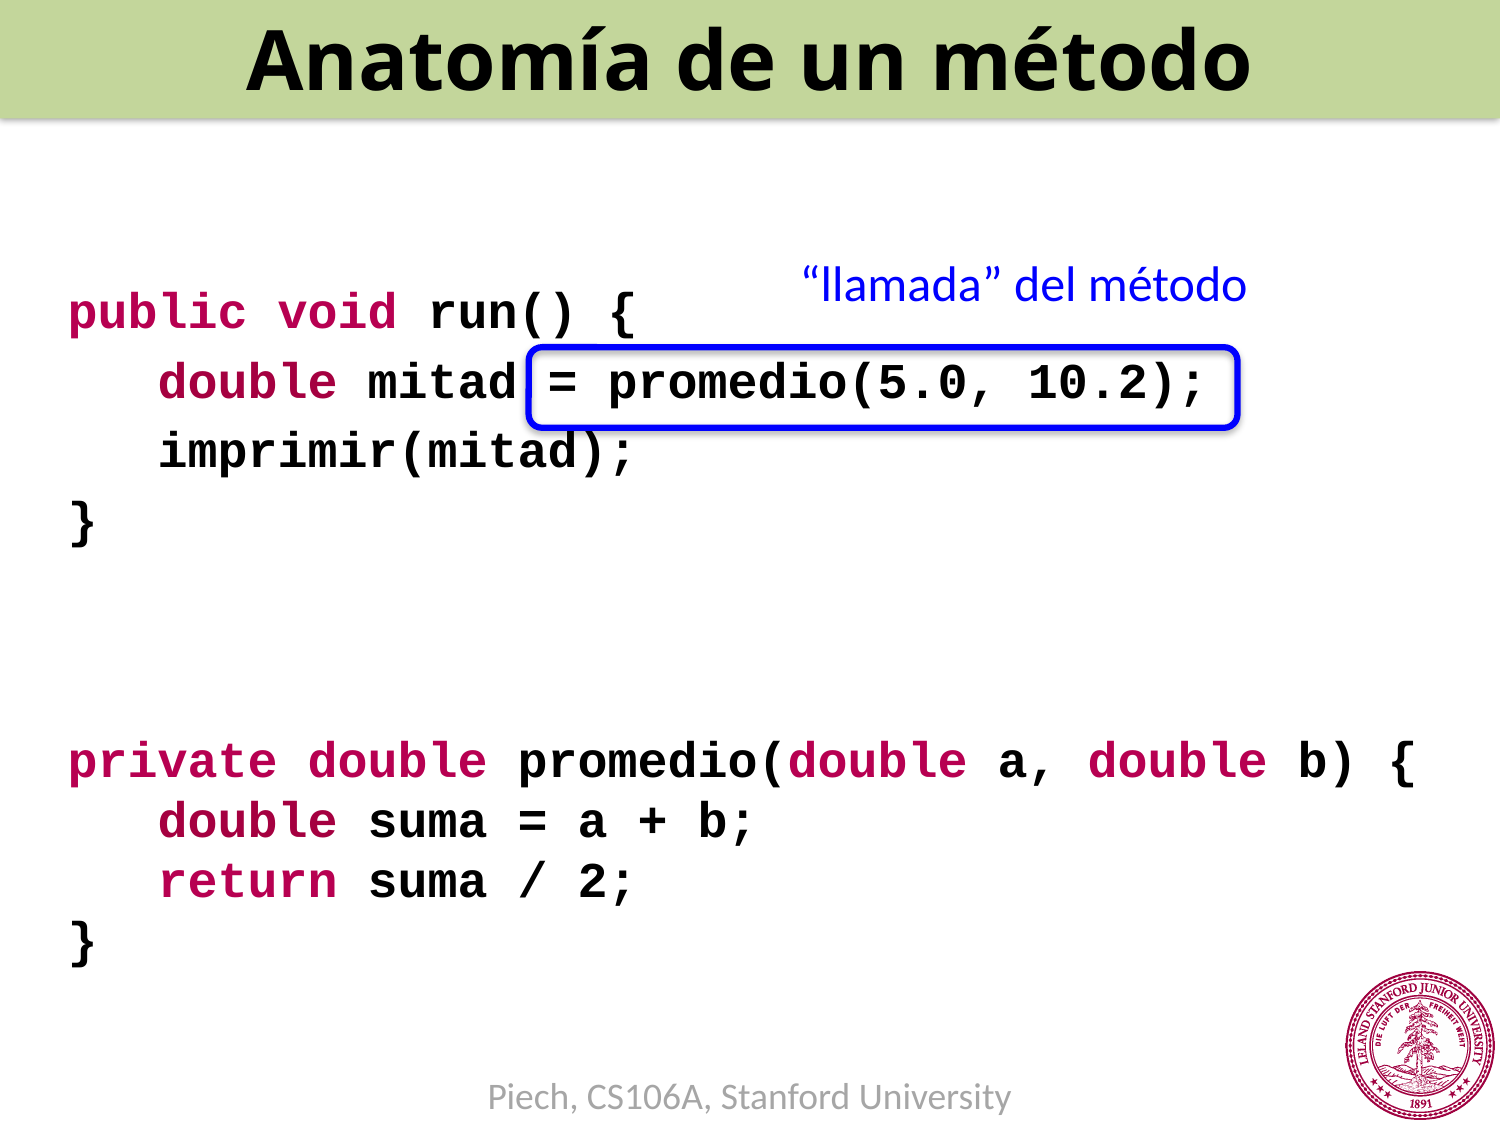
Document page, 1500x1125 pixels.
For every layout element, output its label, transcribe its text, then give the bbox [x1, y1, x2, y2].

list public void run() { double mitad = promedio(5.0, 10.2); imprimir(mitad); } private double promedio(double a, double b) { double suma = a + b; return suma / 2; } [52, 200, 1451, 1030]
picture [1345, 971, 1495, 1120]
text_box [527, 346, 1239, 429]
text_box “llamada” del método [784, 244, 1263, 319]
text_box Anatomía de un método [0, 0, 1500, 122]
